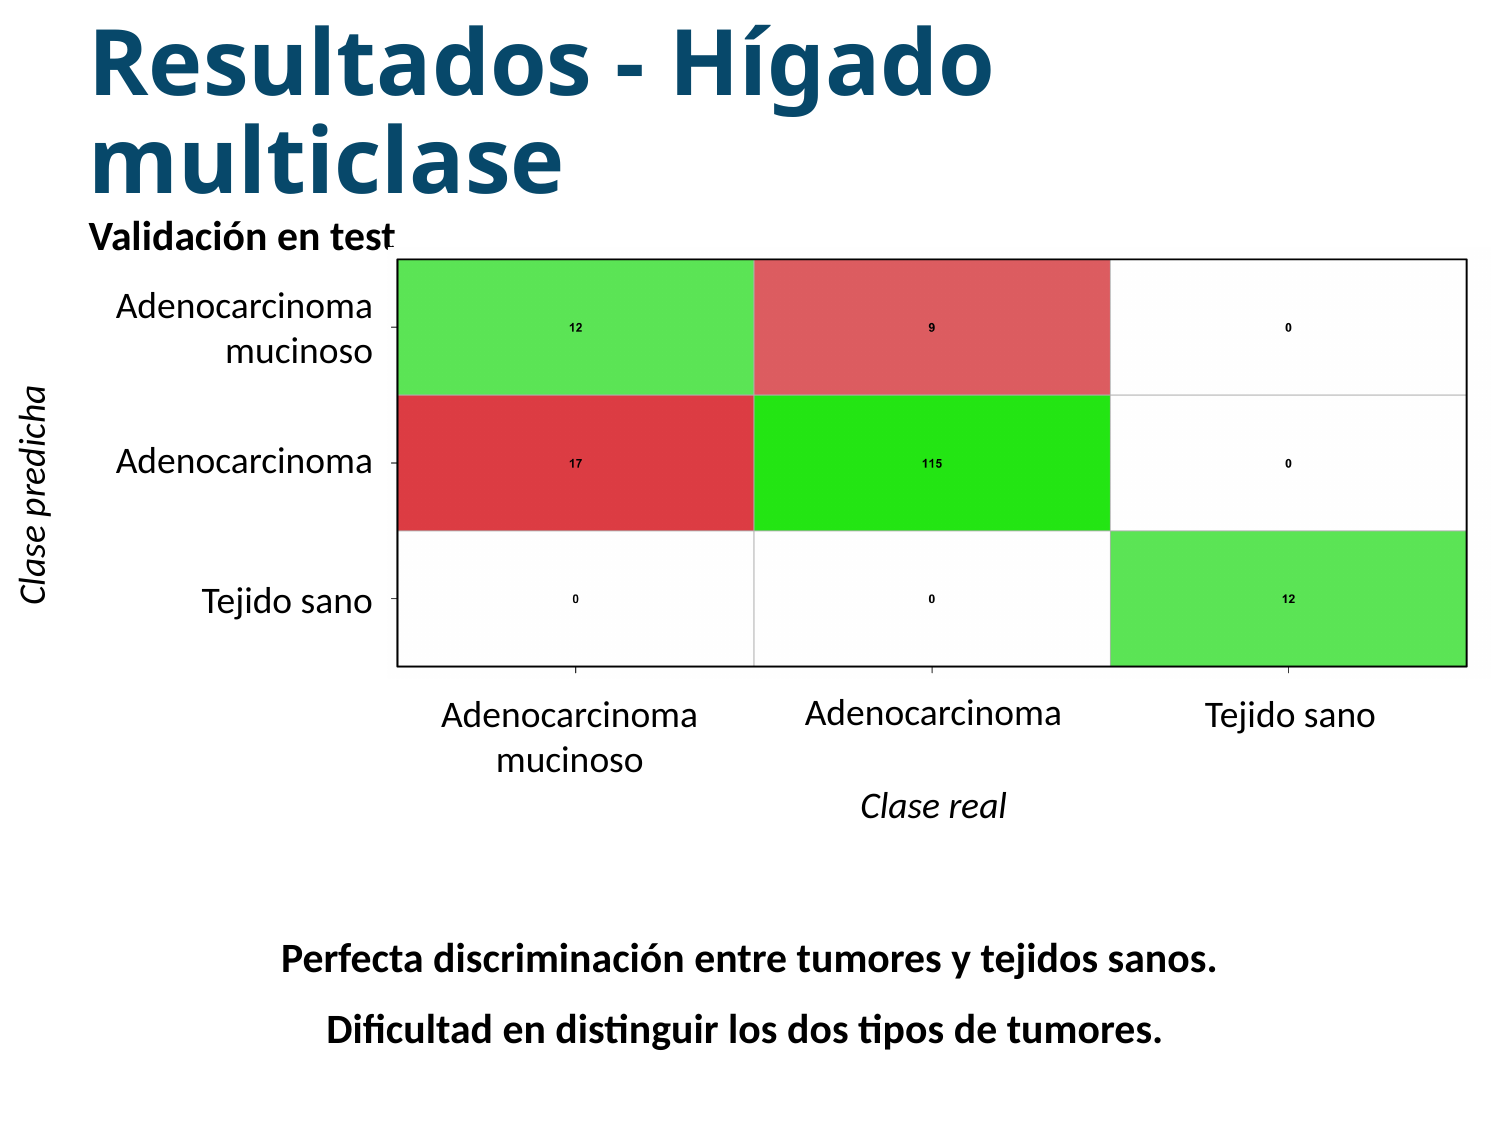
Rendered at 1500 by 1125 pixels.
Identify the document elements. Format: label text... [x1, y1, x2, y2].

list Validación en test [0, 201, 1500, 282]
text_box Clase real [749, 773, 1022, 834]
text_box Clase predicha [0, 370, 60, 643]
picture [387, 247, 1491, 679]
text_box Resultados - Hígado multiclase [0, 0, 1500, 201]
text_box Adenocarcinoma mucinoso Adenocarcinoma Tejido sano [50, 282, 387, 629]
text_box Tejido sano [1114, 682, 1468, 743]
text_box Perfecta discriminación entre tumores y tejidos sanos. Dificultad en distinguir los dos tipos de tumores. [0, 923, 1500, 1075]
text_box Adenocarcinoma [789, 680, 1078, 741]
text_box Adenocarcinoma mucinoso [418, 682, 722, 788]
